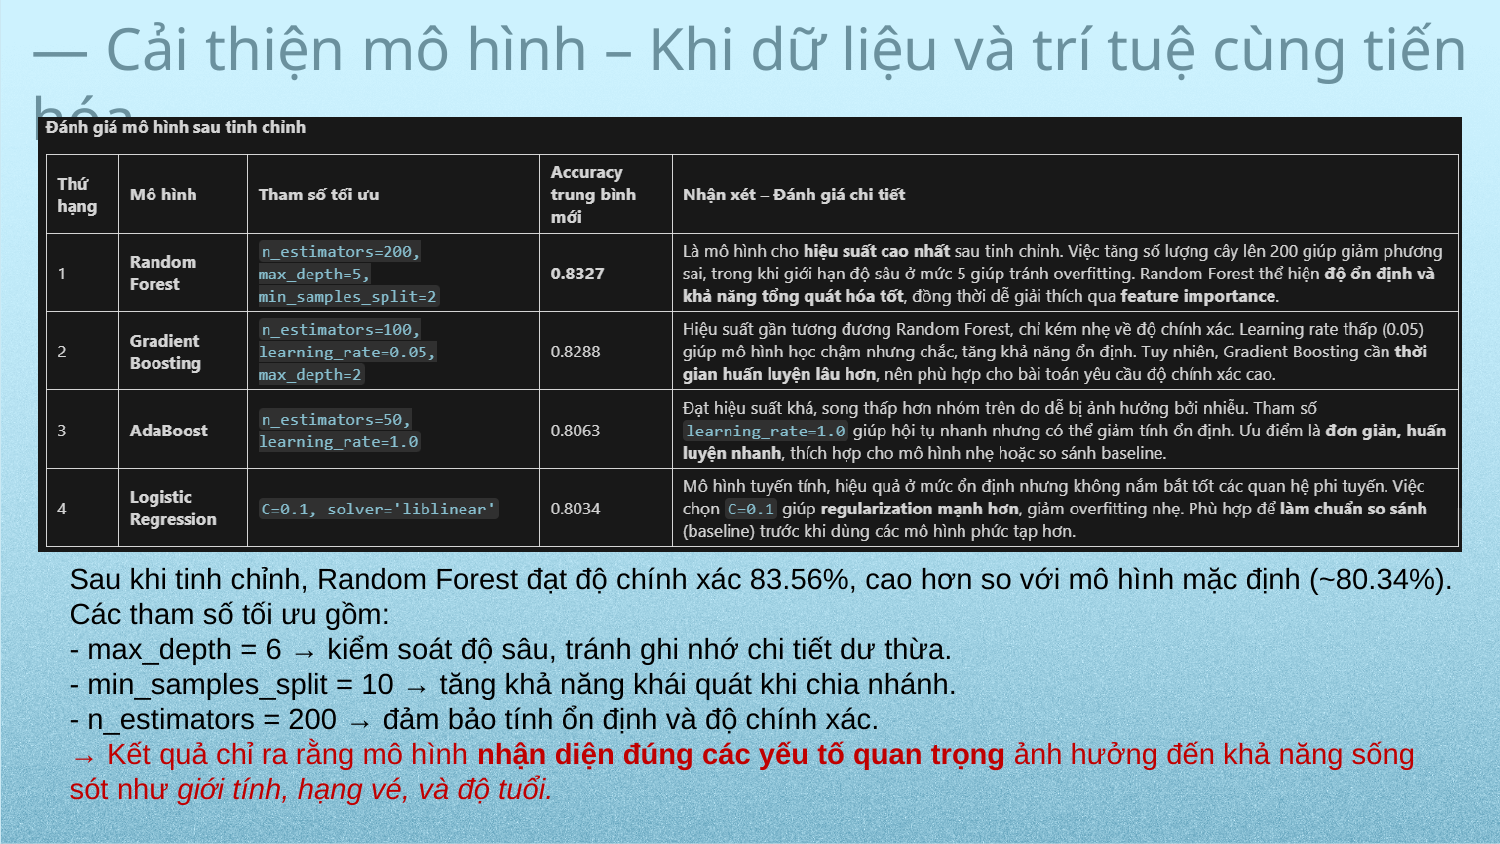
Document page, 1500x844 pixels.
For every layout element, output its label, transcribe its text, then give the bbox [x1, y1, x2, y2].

picture [0, 0, 1500, 844]
text_box Sau khi tinh chỉnh, Random Forest đạt độ chính xác 83.56%, cao hơn so với mô hình mặc định (~80.34%). Các tham số tối ưu gồm: - max_depth = 6 → kiểm soát độ sâu, tránh ghi nhớ chi tiết dư thừa. - min_samples_split = 10 → tăng khả năng khái quát khi chia nhánh. - n_estimators = 200 → đảm bảo tính ổn định và độ chính xác. → Kết quả chỉ ra rằng mô hình nhận diện đúng các yếu tố quan trọng ảnh hưởng đến khả năng sống sót như giới tính, hạng vé, và độ tuổi. [54, 552, 1477, 813]
title — Cải thiện mô hình – Khi dữ liệu và trí tuệ cùng tiến hóa — [16, 47, 1500, 118]
